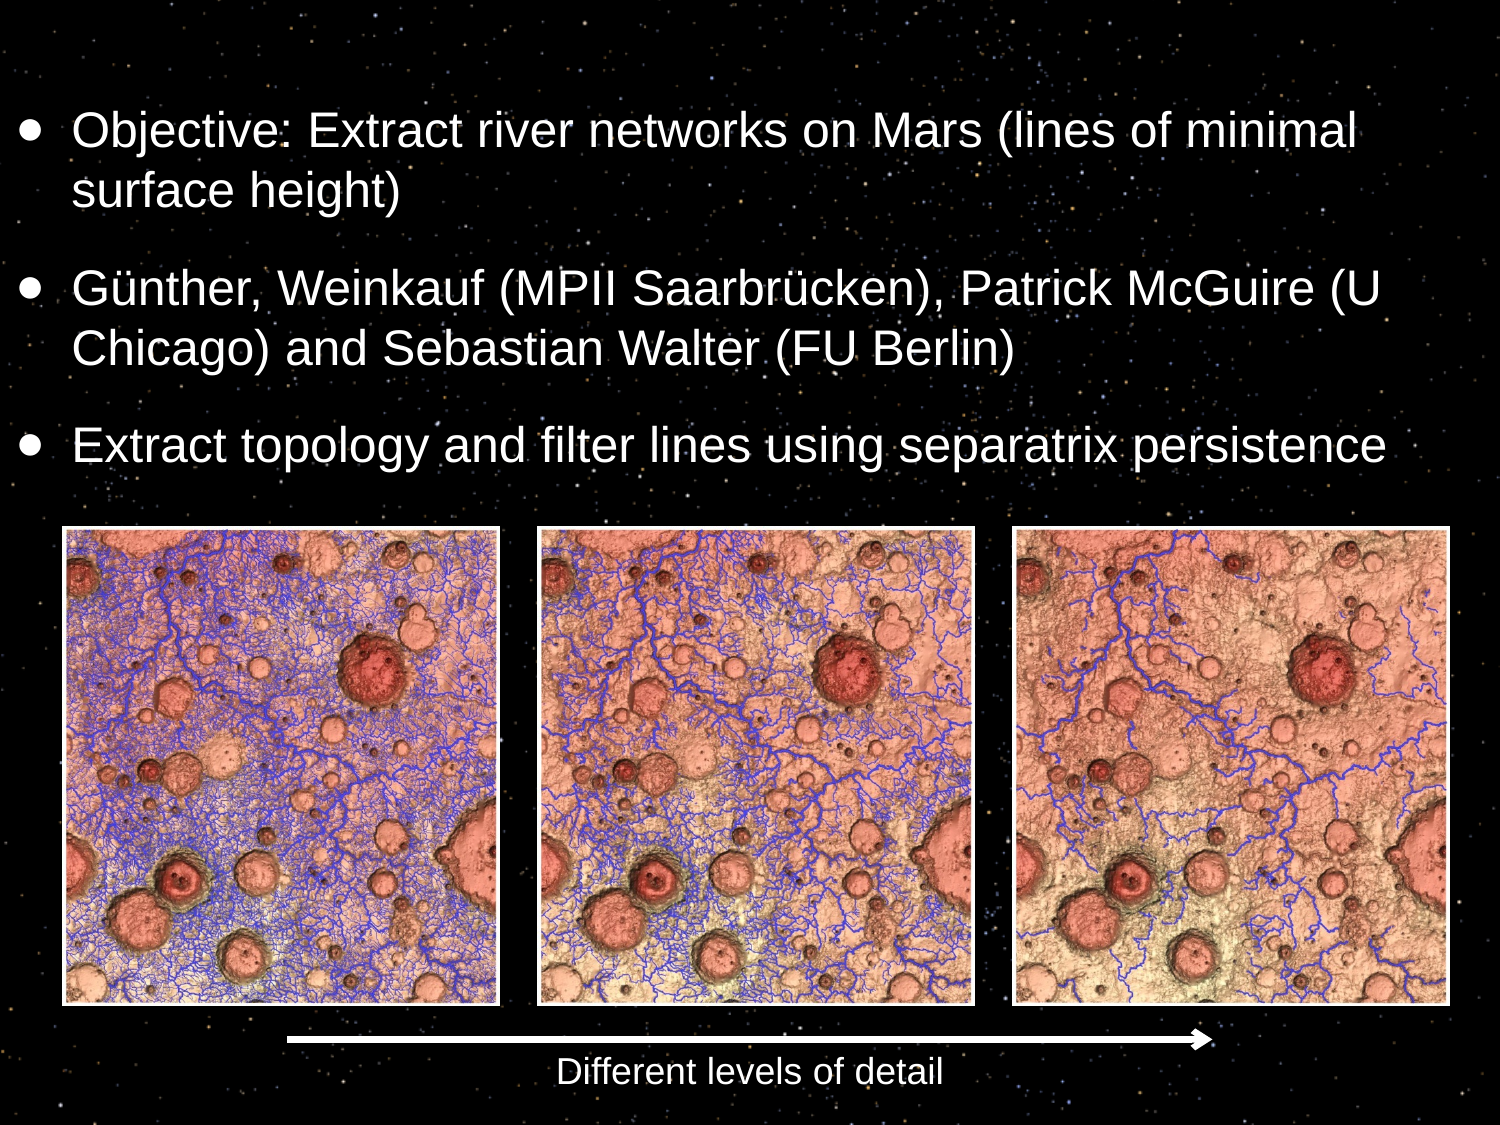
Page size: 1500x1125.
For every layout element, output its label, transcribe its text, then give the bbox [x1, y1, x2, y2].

picture [537, 526, 975, 1006]
text_box Different levels of detail [540, 1048, 959, 1100]
picture [62, 526, 500, 1006]
list Objective: Extract river networks on Mars (lines of minimal surface height) Günther, Weinkauf (MPII Saarbrücken), Patrick McGuire (U Chicago) and Sebastian Walter (FU Berlin) Extract topology and filter lines using separatrix persistence [0, 89, 1418, 1036]
picture [0, 0, 1500, 1125]
